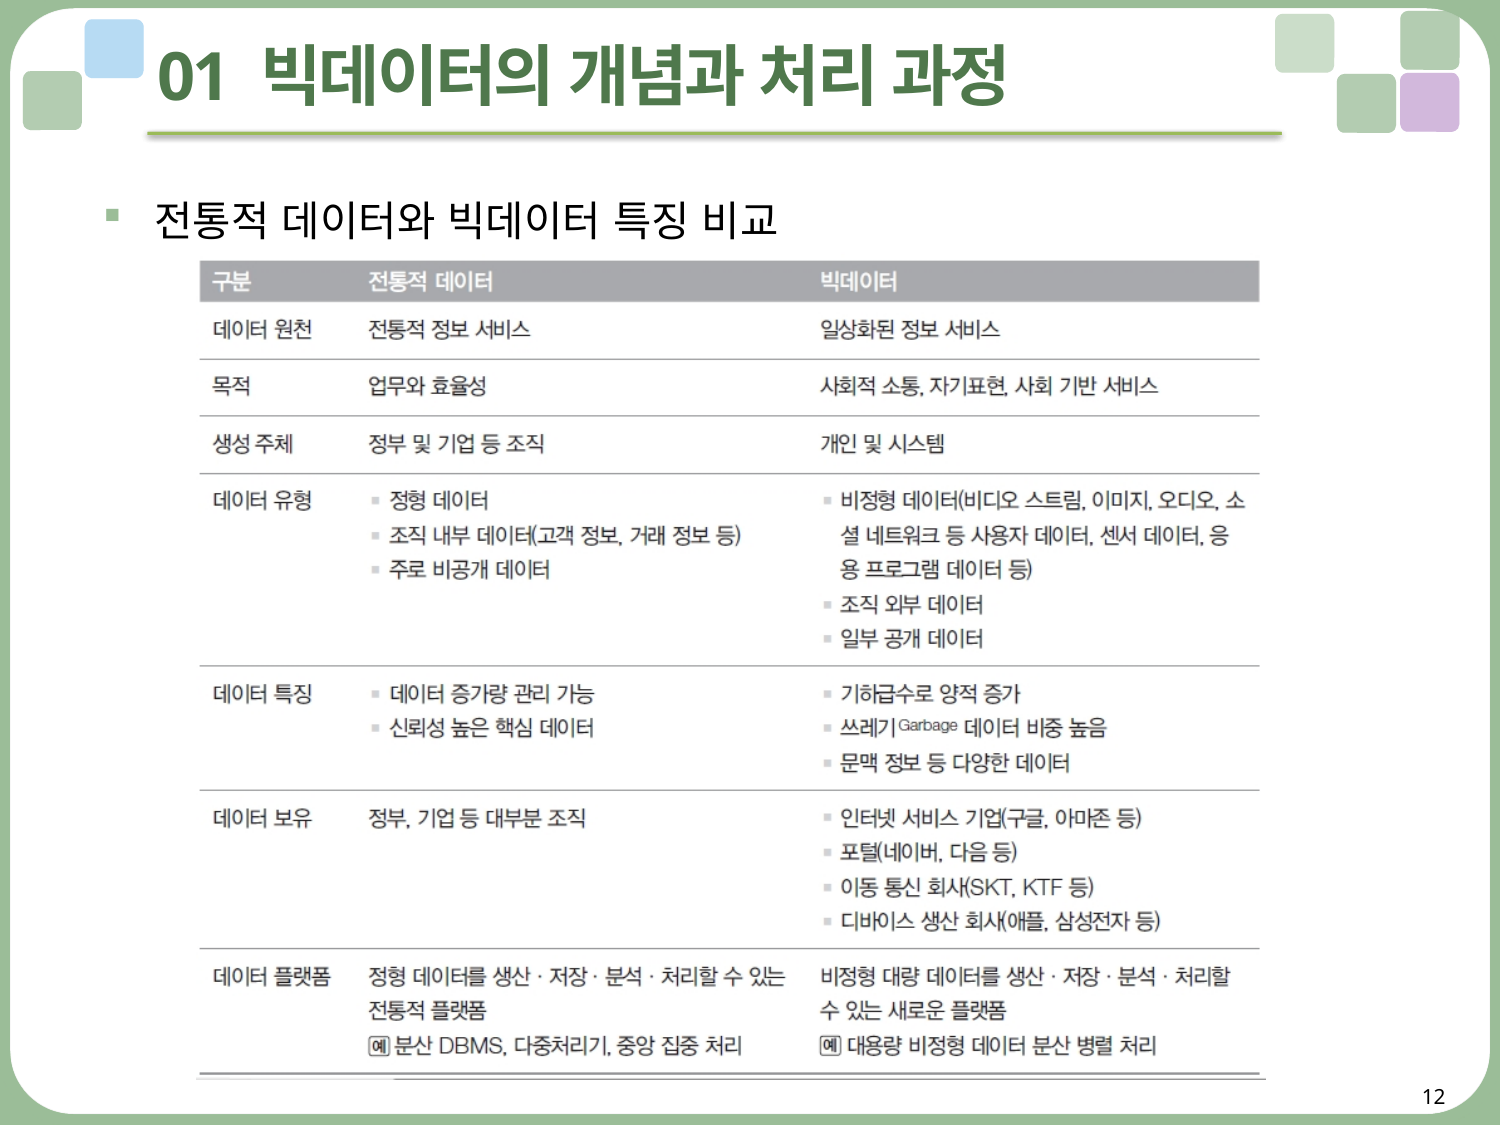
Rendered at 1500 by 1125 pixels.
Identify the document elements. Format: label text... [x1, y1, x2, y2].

list 전통적 데이터와 빅데이터 특징 비교 [29, 172, 1459, 1083]
picture [0, 0, 1500, 1125]
title 01 빅데이터의 개념과 처리 과정 [142, 25, 1459, 123]
